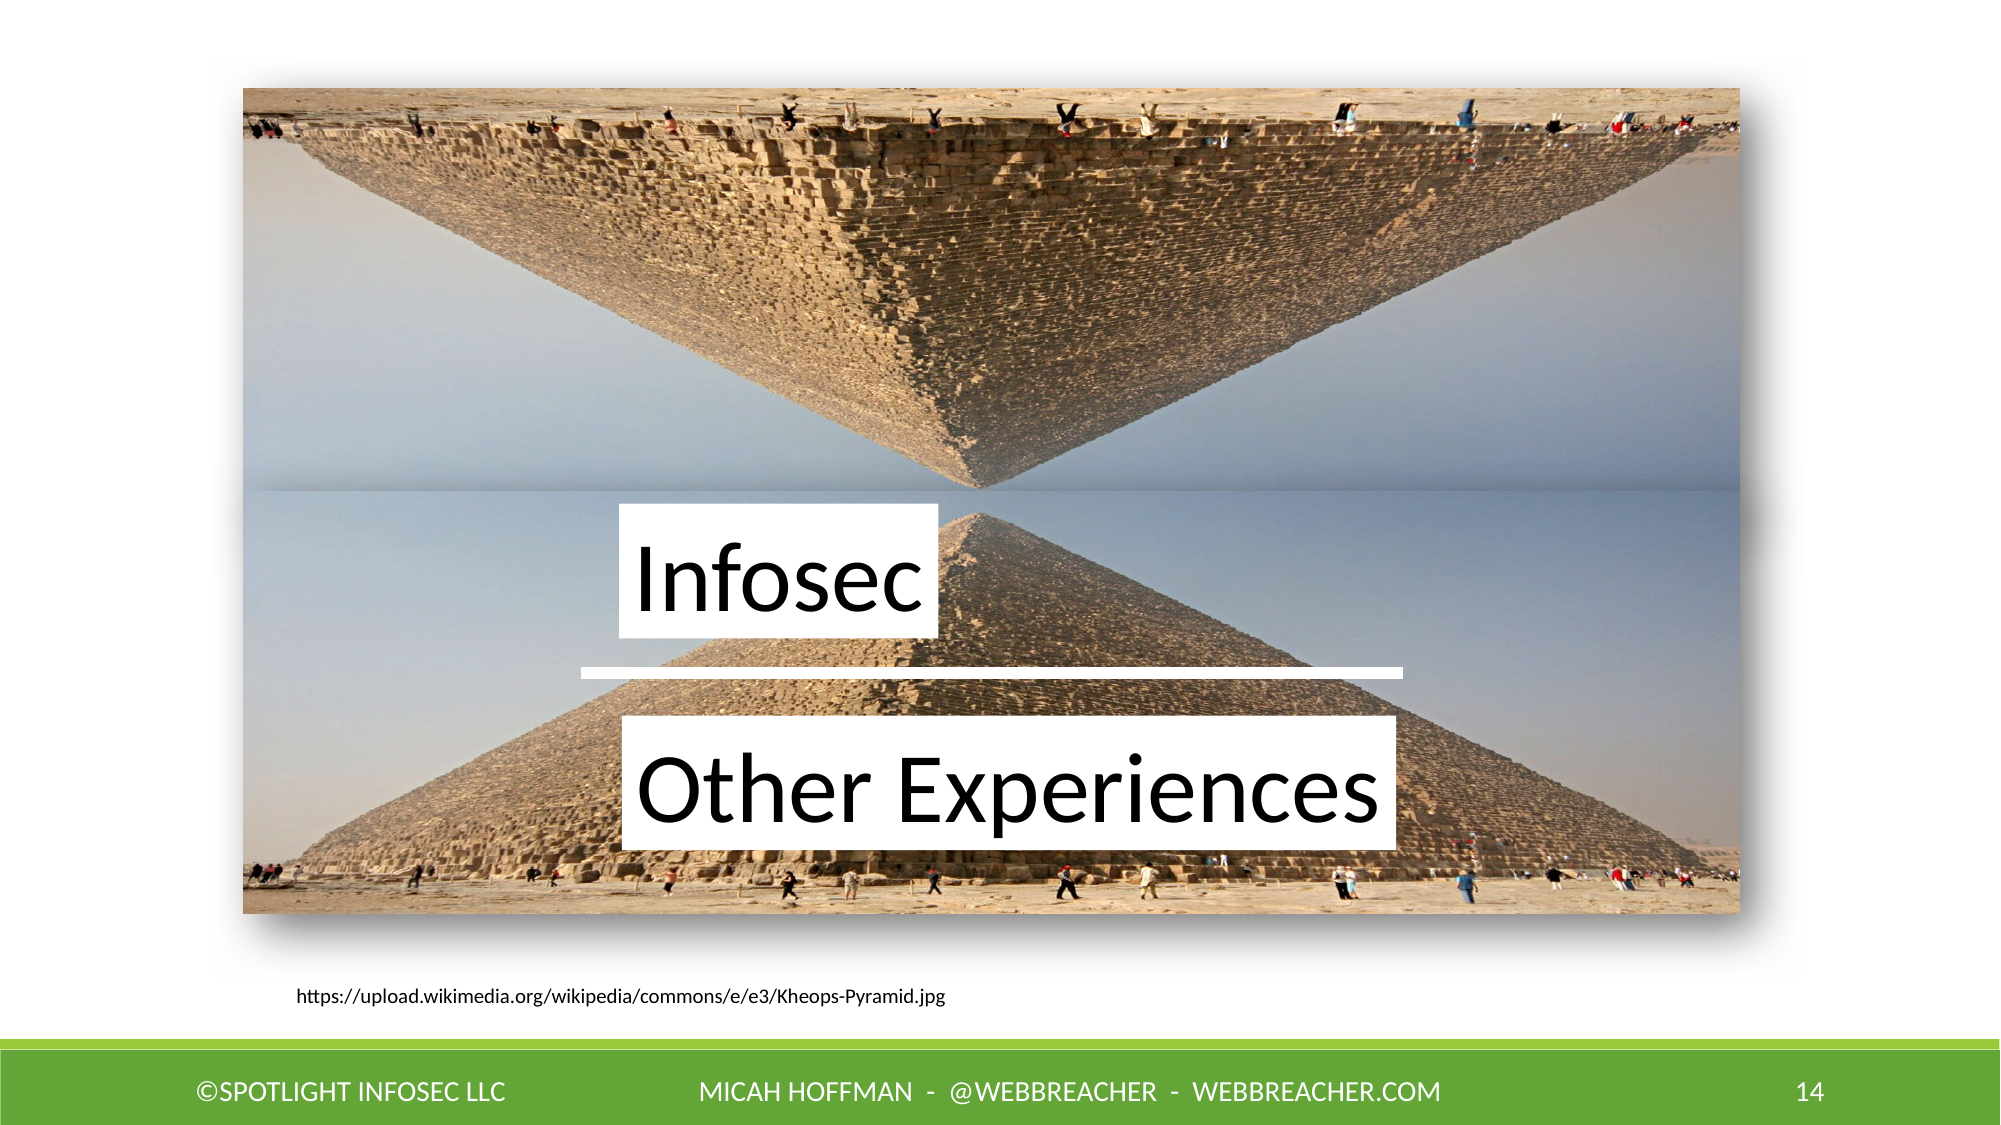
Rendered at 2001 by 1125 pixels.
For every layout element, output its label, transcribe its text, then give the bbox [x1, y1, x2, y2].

text_box https://upload.wikimedia.org/wikipedia/commons/e/e3/Kheops-Pyramid.jpg [281, 975, 1869, 1015]
picture [243, 88, 1740, 914]
slide_number 14 [1624, 1059, 1840, 1120]
slide_number ©Spotlight Infosec LLC [180, 1059, 586, 1120]
footer Micah Hoffman - @WebBreacher - webbreacher.com [586, 1059, 1573, 1120]
